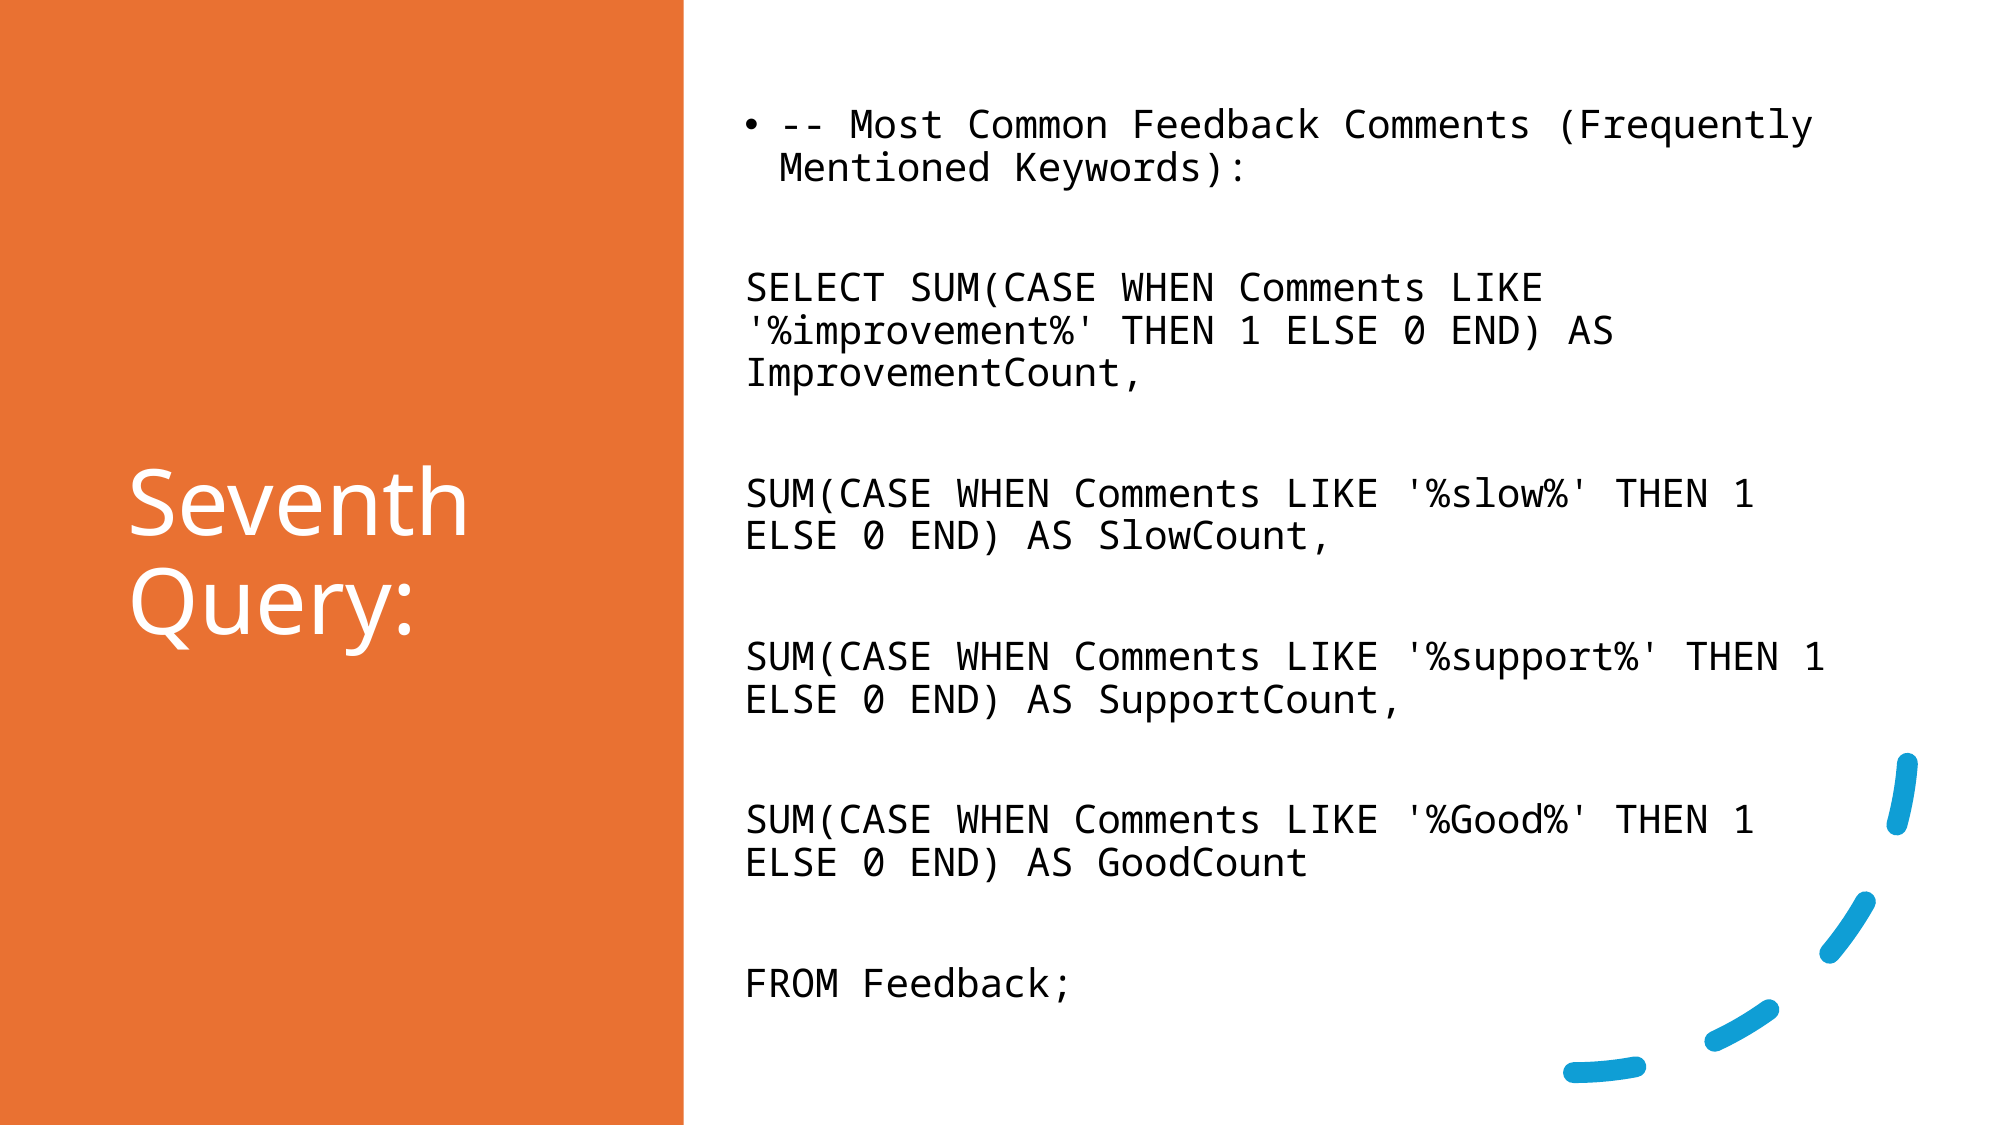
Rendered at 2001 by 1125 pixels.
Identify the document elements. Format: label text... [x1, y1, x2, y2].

text_box [1572, 1014, 1763, 1074]
text_box [685, 0, 2000, 1125]
title Seventh Query: [112, 97, 638, 1014]
text_box [1863, 736, 1910, 909]
text_box [0, 0, 685, 1125]
list -- Most Common Feedback Comments (Frequently Mentioned Keywords): SELECT SUM(CASE WHEN Comments LIKE '%improvement%' THEN 1 ELSE 0 END) AS ImprovementCount, SUM(CASE WHEN Comments LIKE '%slow%' THEN 1 ELSE 0 END) AS SlowCount, SUM(CASE WHEN Comments LIKE '%support%' THEN 1 ELSE 0 END) AS SupportCount, SUM(CASE WHEN Comments LIKE '%Good%' THEN 1 ELSE 0 END) AS GoodCount FROM Feedback; [729, 97, 1863, 1014]
